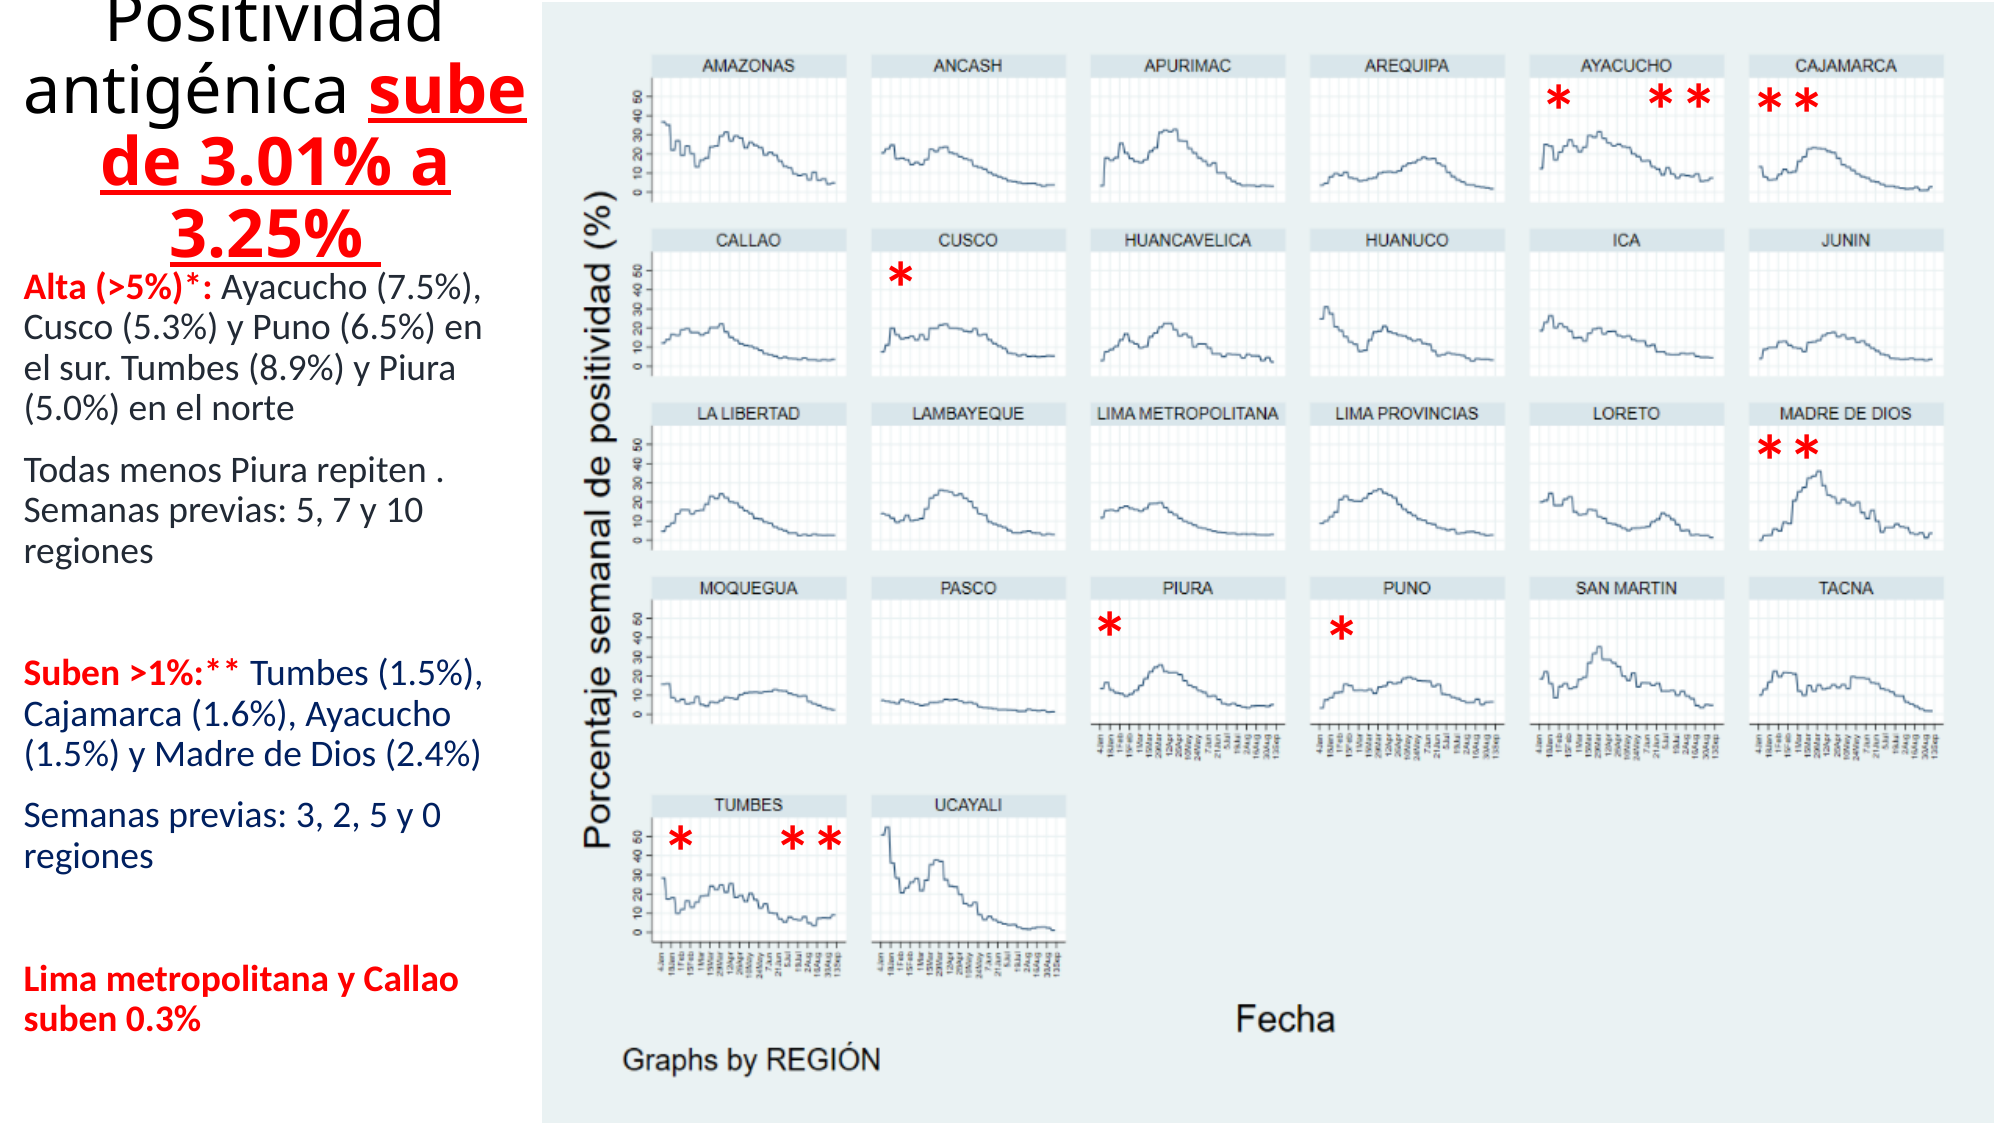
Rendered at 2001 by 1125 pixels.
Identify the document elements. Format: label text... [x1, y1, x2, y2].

text_box Alta (>5%)*: Ayacucho (7.5%), Cusco (5.3%) y Puno (6.5%) en el sur. Tumbes (8.9%) y Piura (5.0%) en el norte Todas menos Piura repiten . Semanas previas: 5, 7 y 10 regiones Suben >1%:** Tumbes (1.5%), Cajamarca (1.6%), Ayacucho (1.5%) y Madre de Dios (2.4%) Semanas previas: 3, 2, 5 y 0 regiones Lima metropolitana y Callao suben 0.3% [8, 259, 524, 1123]
picture [542, 2, 1994, 1123]
text_box Positividad antigénica sube de 3.01% a 3.25% [0, 7, 542, 249]
